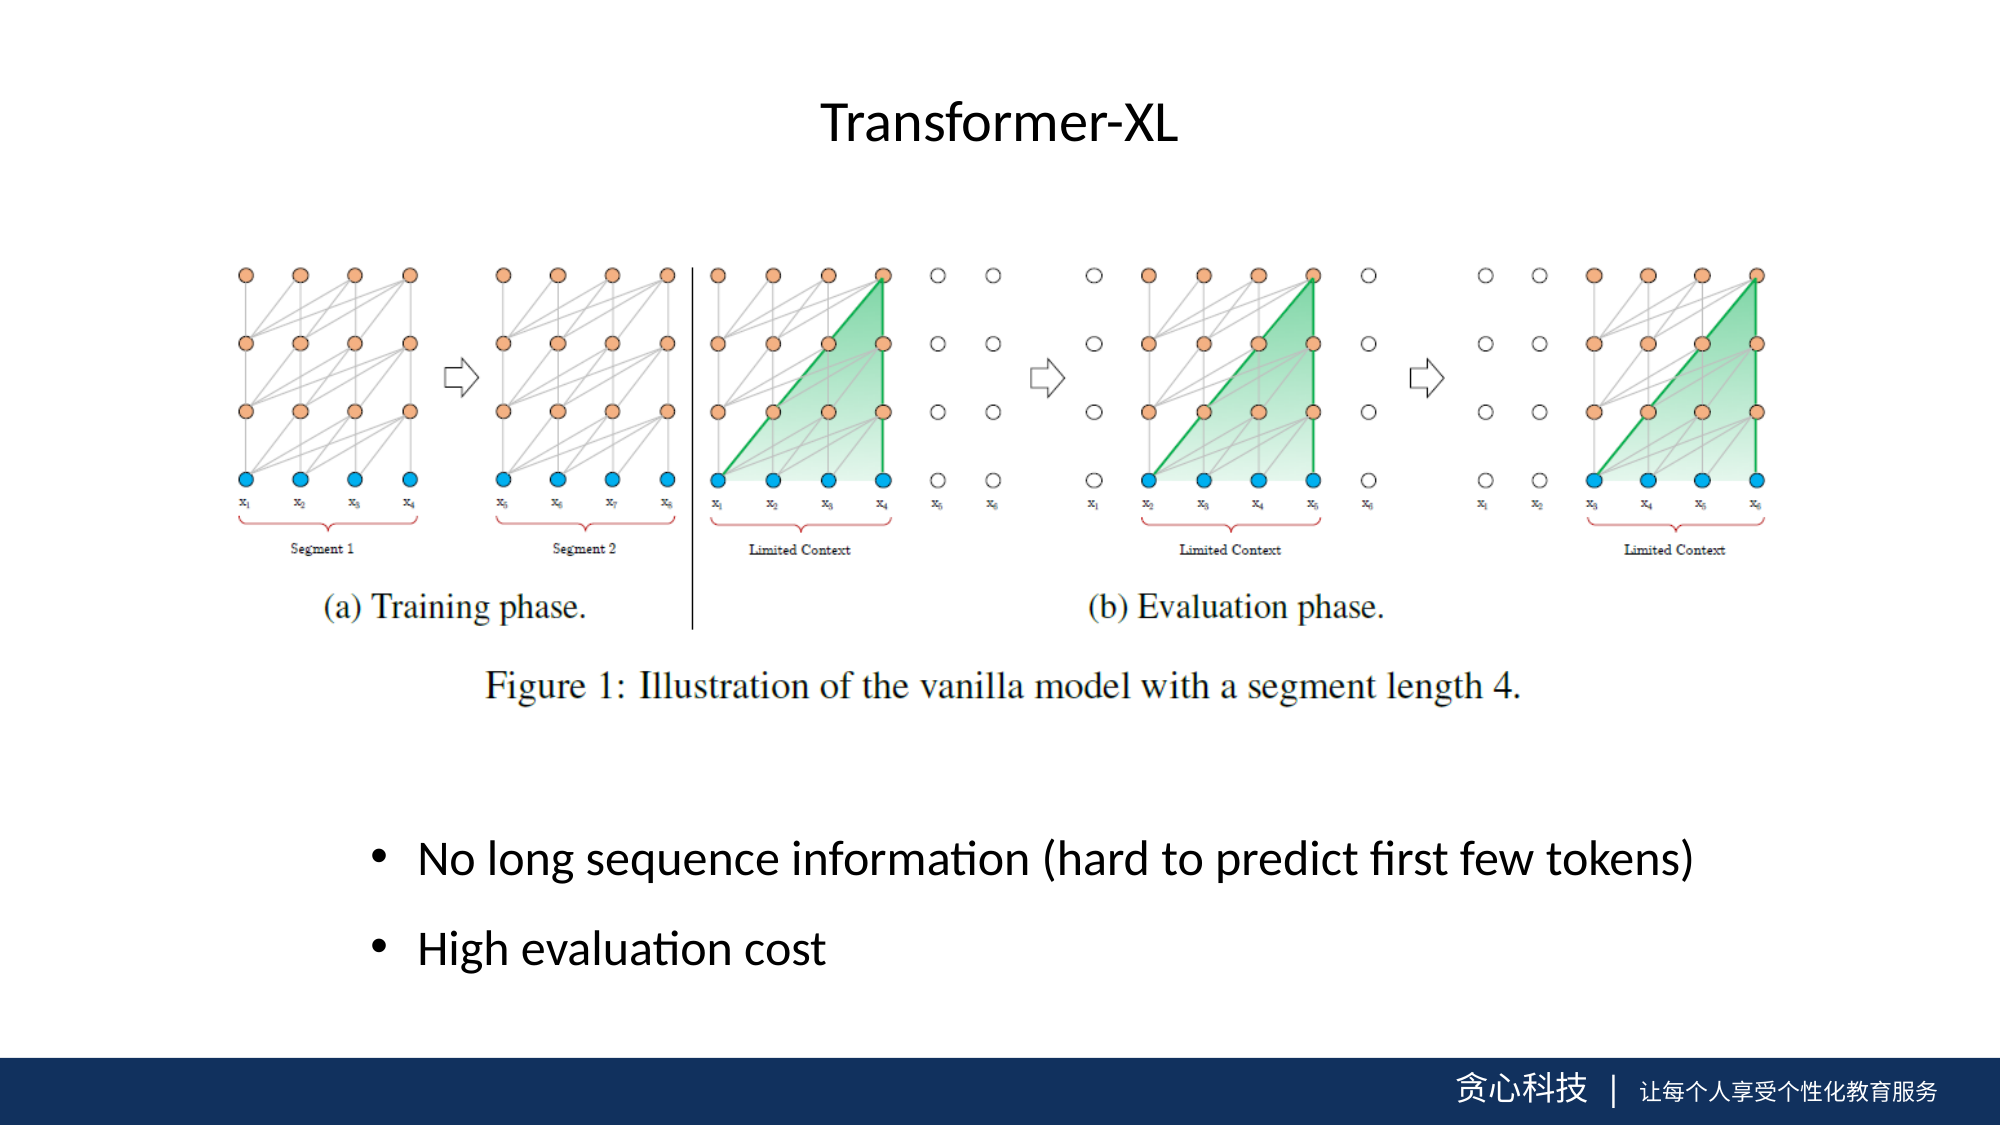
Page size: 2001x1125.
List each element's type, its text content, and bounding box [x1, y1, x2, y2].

text_box Transformer-XL [430, 75, 1570, 161]
picture [217, 243, 1782, 723]
text_box No long sequence information (hard to predict first few tokens) High evaluation cost [355, 787, 1794, 983]
